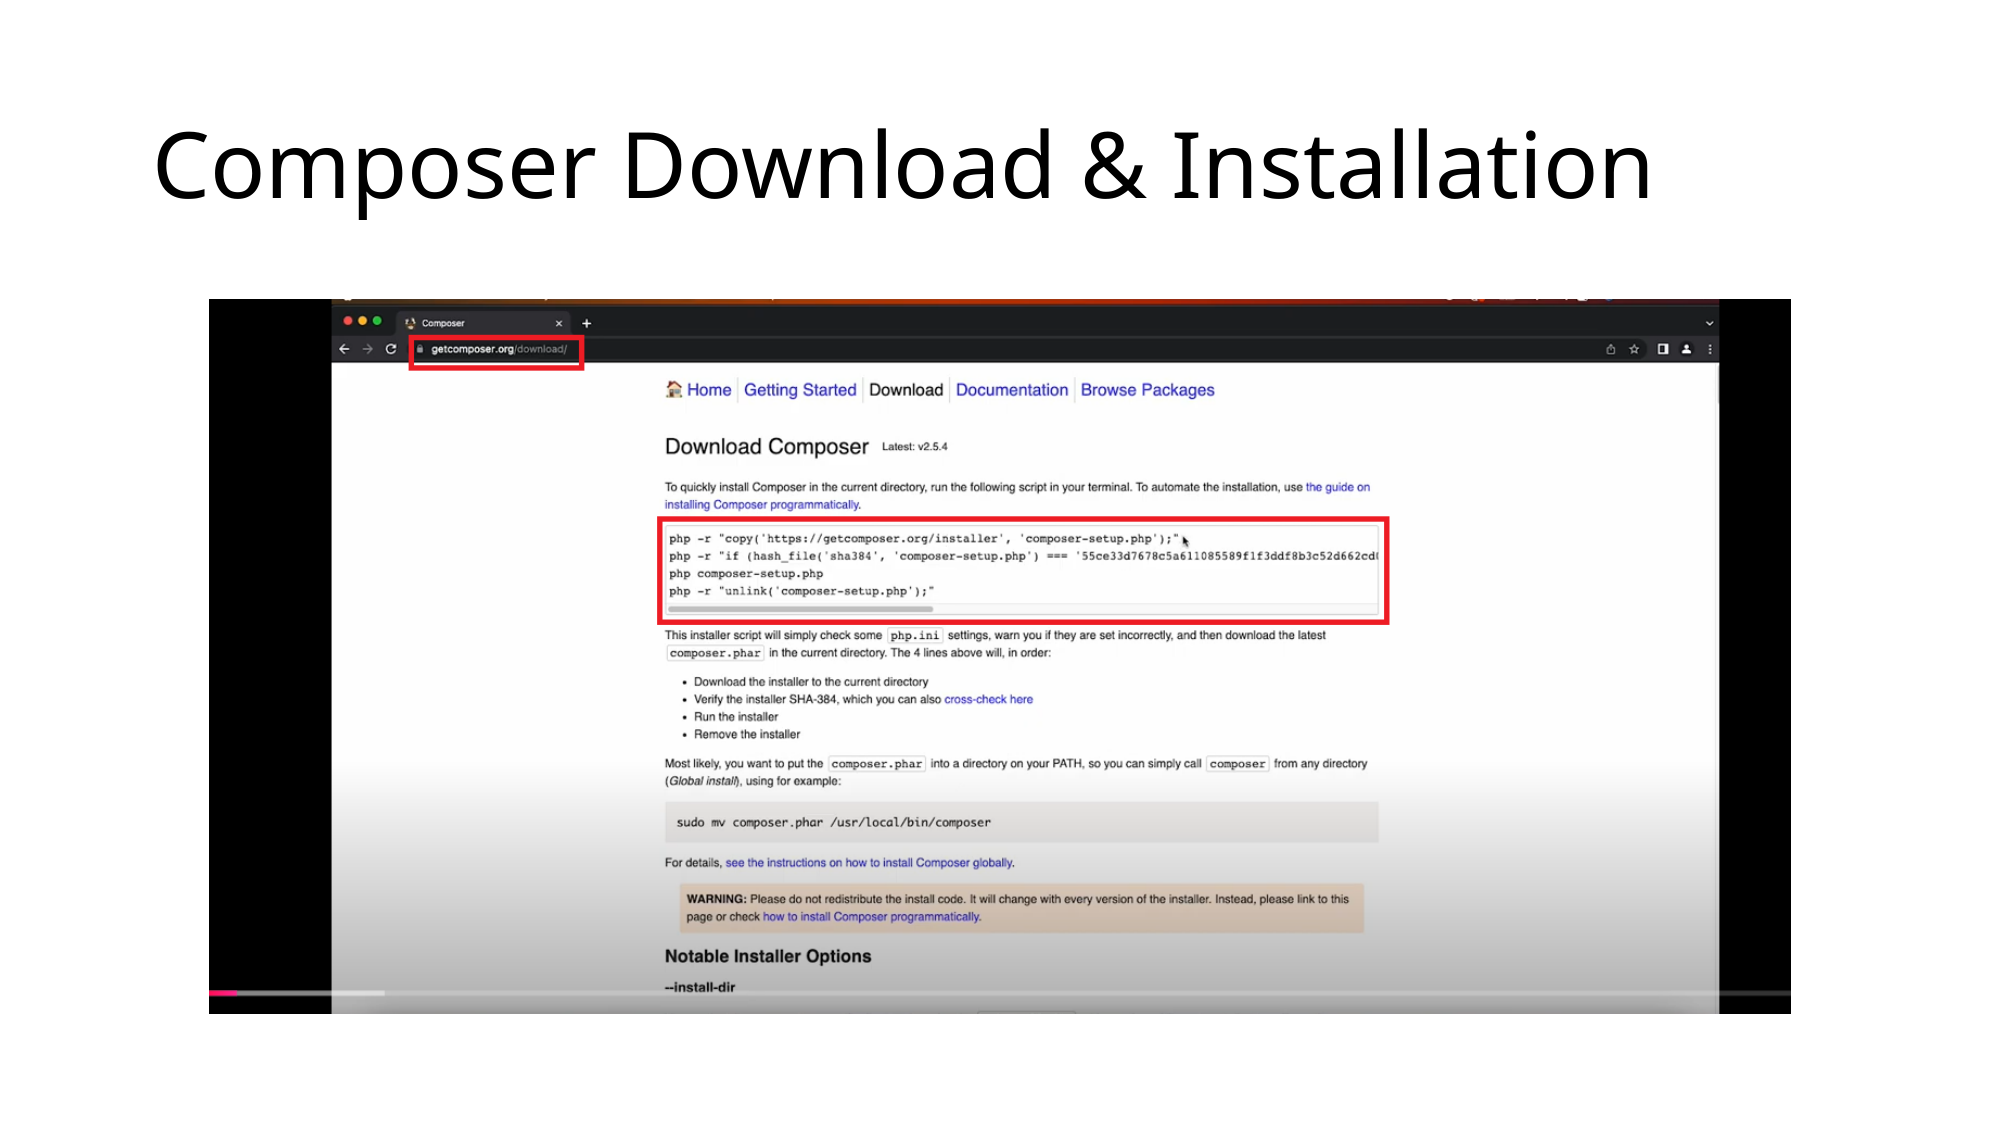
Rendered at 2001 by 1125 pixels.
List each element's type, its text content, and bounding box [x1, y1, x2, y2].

title Composer Download & Installation [137, 59, 1863, 278]
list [209, 299, 1791, 1014]
